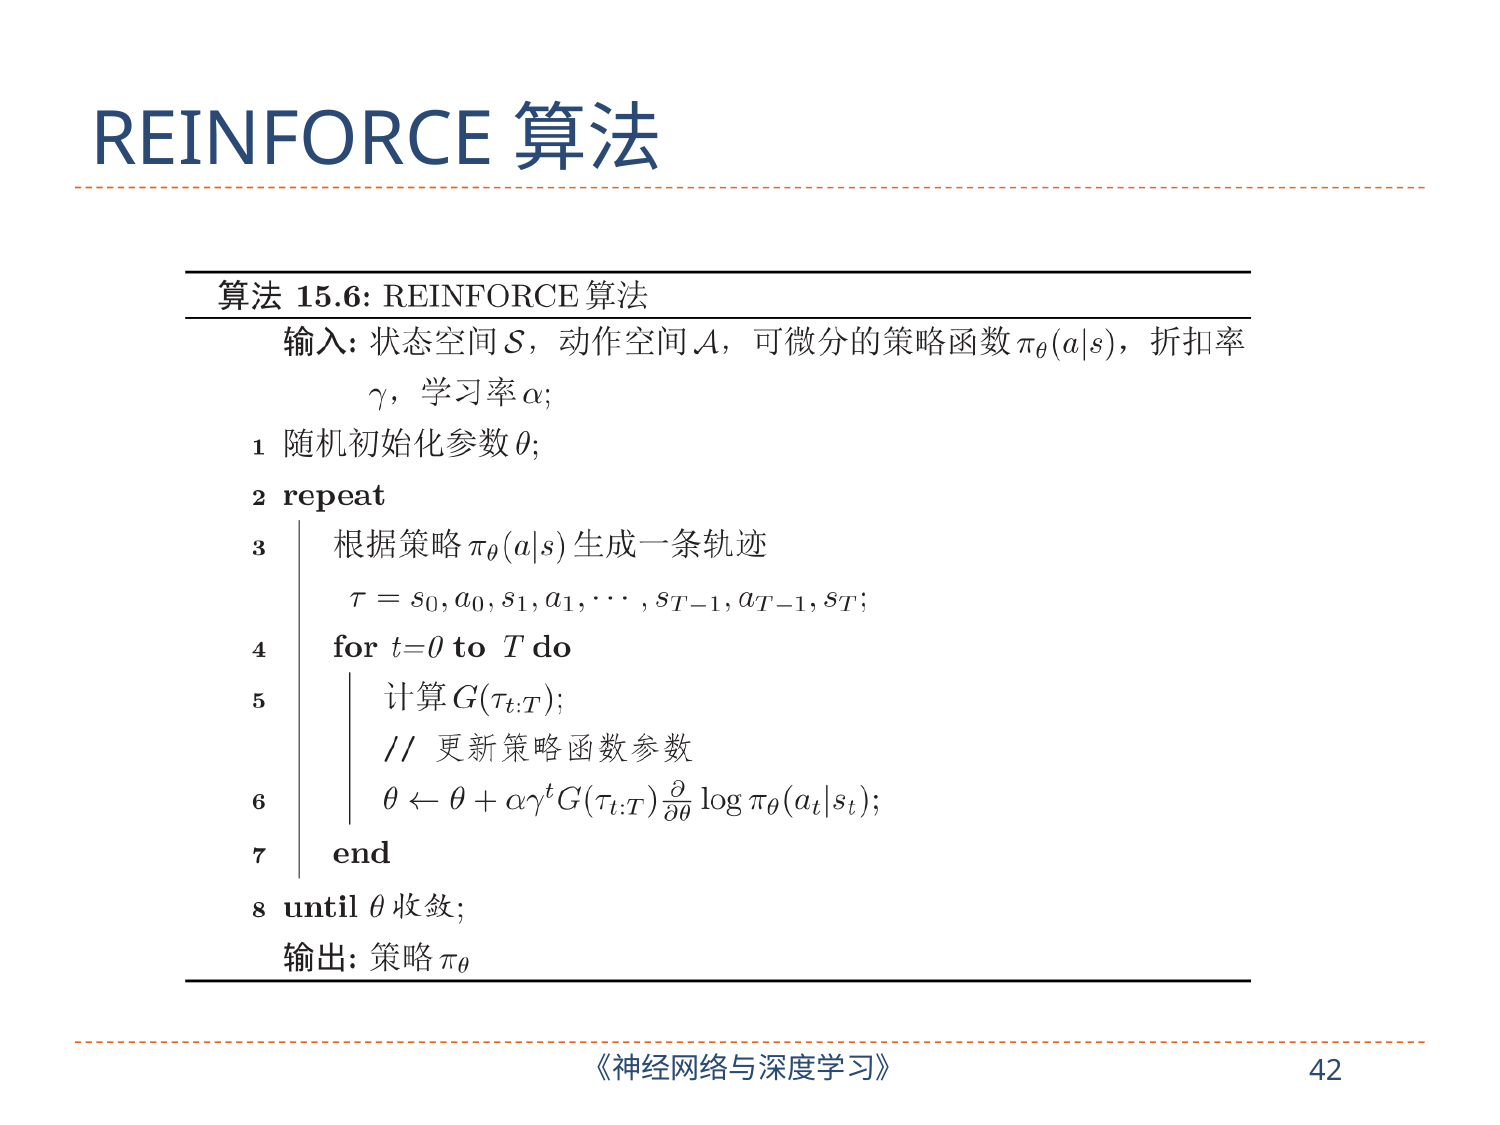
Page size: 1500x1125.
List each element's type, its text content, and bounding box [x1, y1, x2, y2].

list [174, 249, 1280, 1000]
title REINFORCE算法 [75, 24, 1425, 188]
